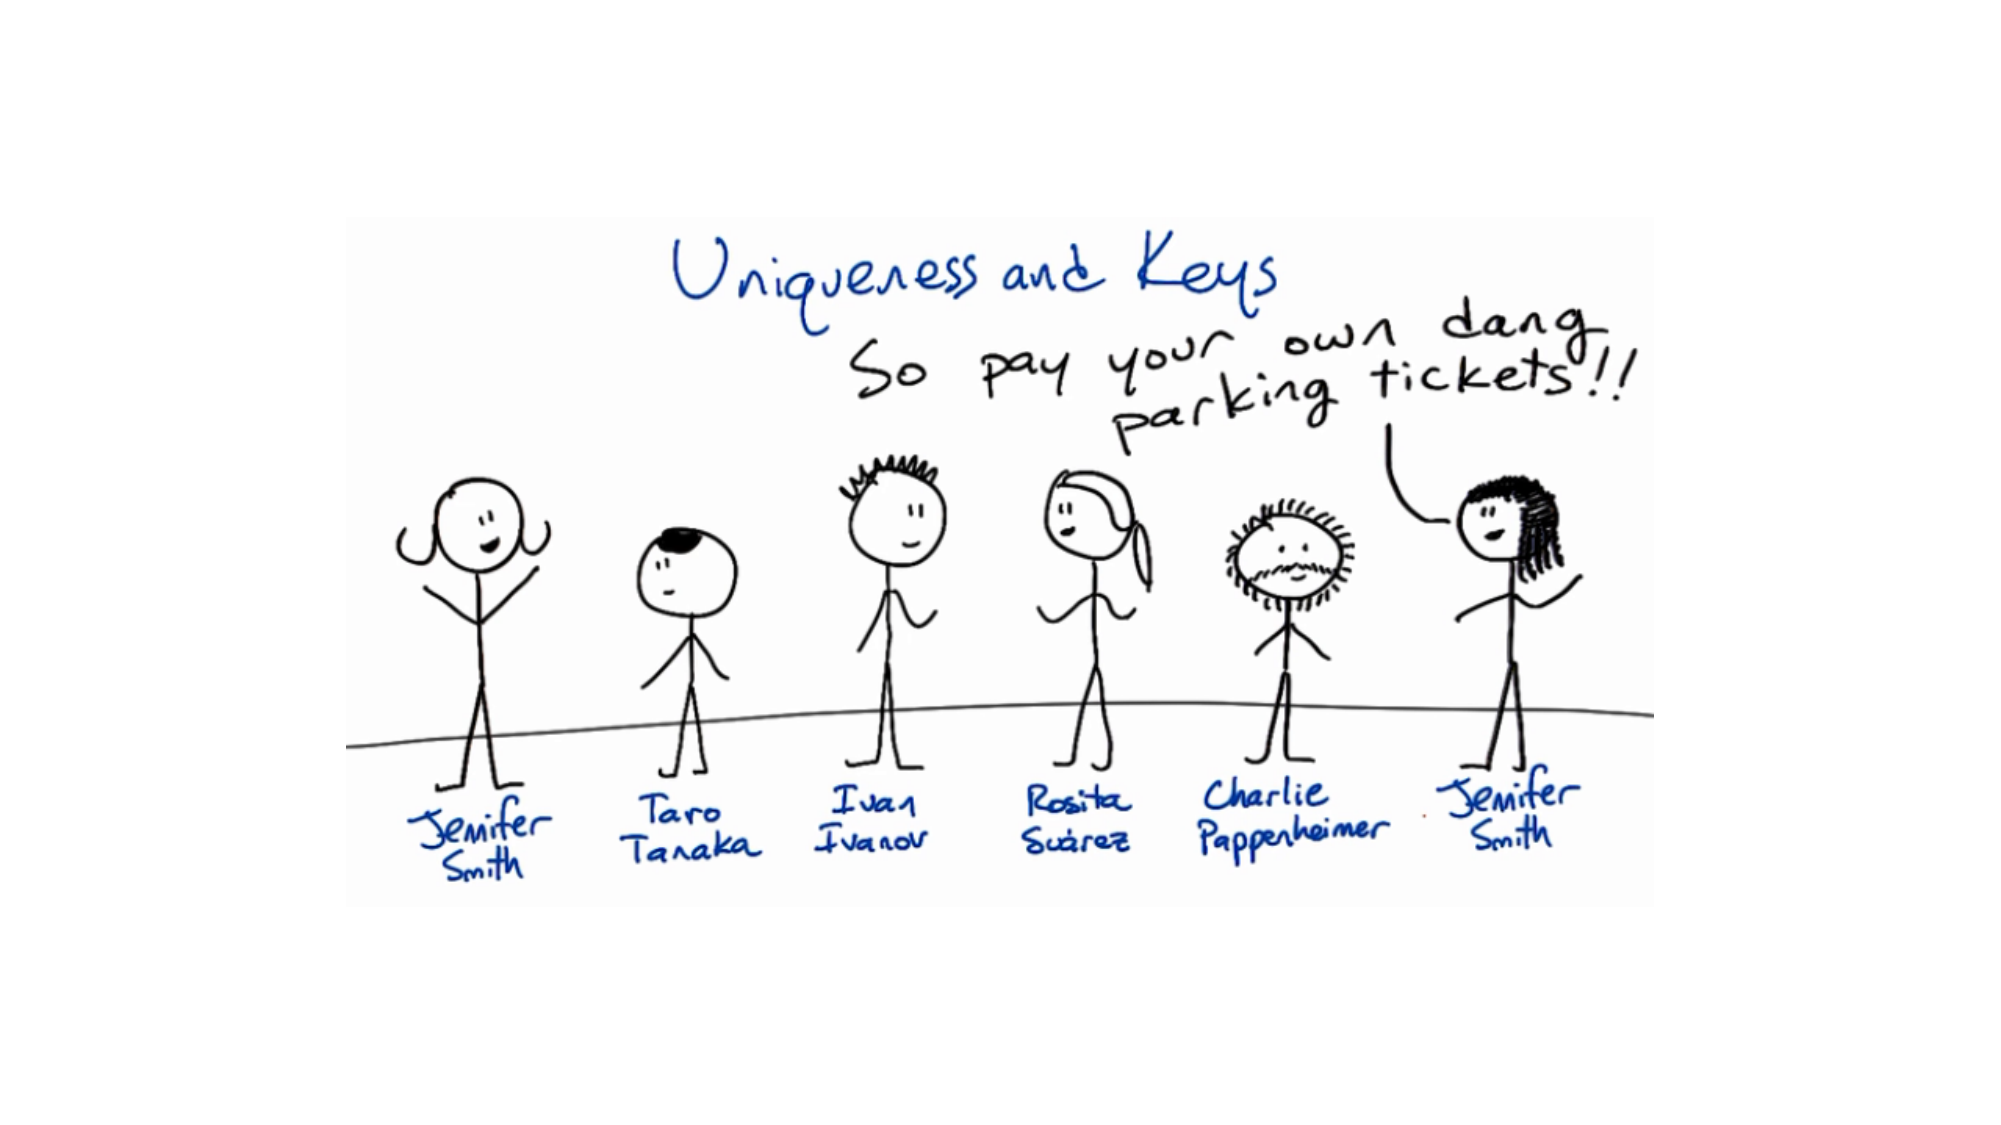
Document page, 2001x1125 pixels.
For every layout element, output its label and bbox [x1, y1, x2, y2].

picture [346, 217, 1654, 907]
